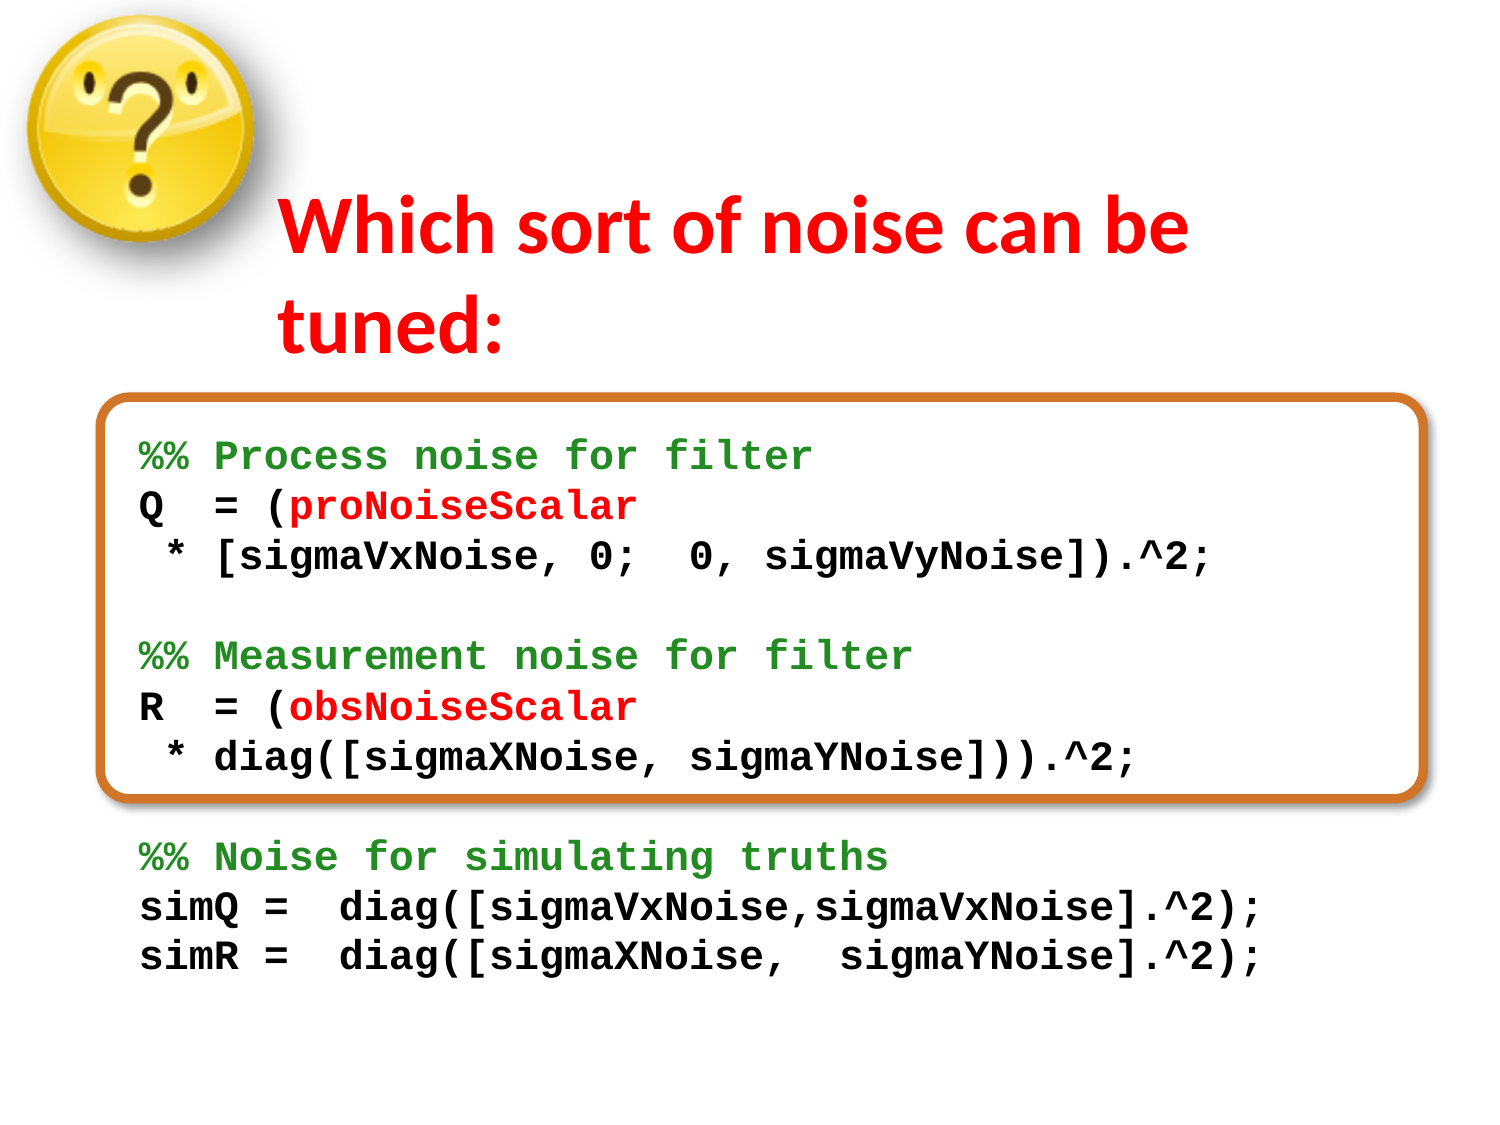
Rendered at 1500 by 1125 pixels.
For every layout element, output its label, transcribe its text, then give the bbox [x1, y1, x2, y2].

text_box %% Process noise for filter Q = (proNoiseScalar * [sigmaVxNoise, 0; 0, sigmaVyNoise]).^2; %% Measurement noise for filter R = (obsNoiseScalar * diag([sigmaXNoise, sigmaYNoise])).^2; %% Noise for simulating truths simQ = diag([sigmaVxNoise,sigmaVxNoise].^2); simR = diag([sigmaXNoise, sigmaYNoise].^2); [123, 420, 1483, 986]
picture [15, 4, 267, 255]
text_box [98, 395, 1425, 800]
text_box Which sort of noise can be tuned: [262, 163, 1433, 378]
